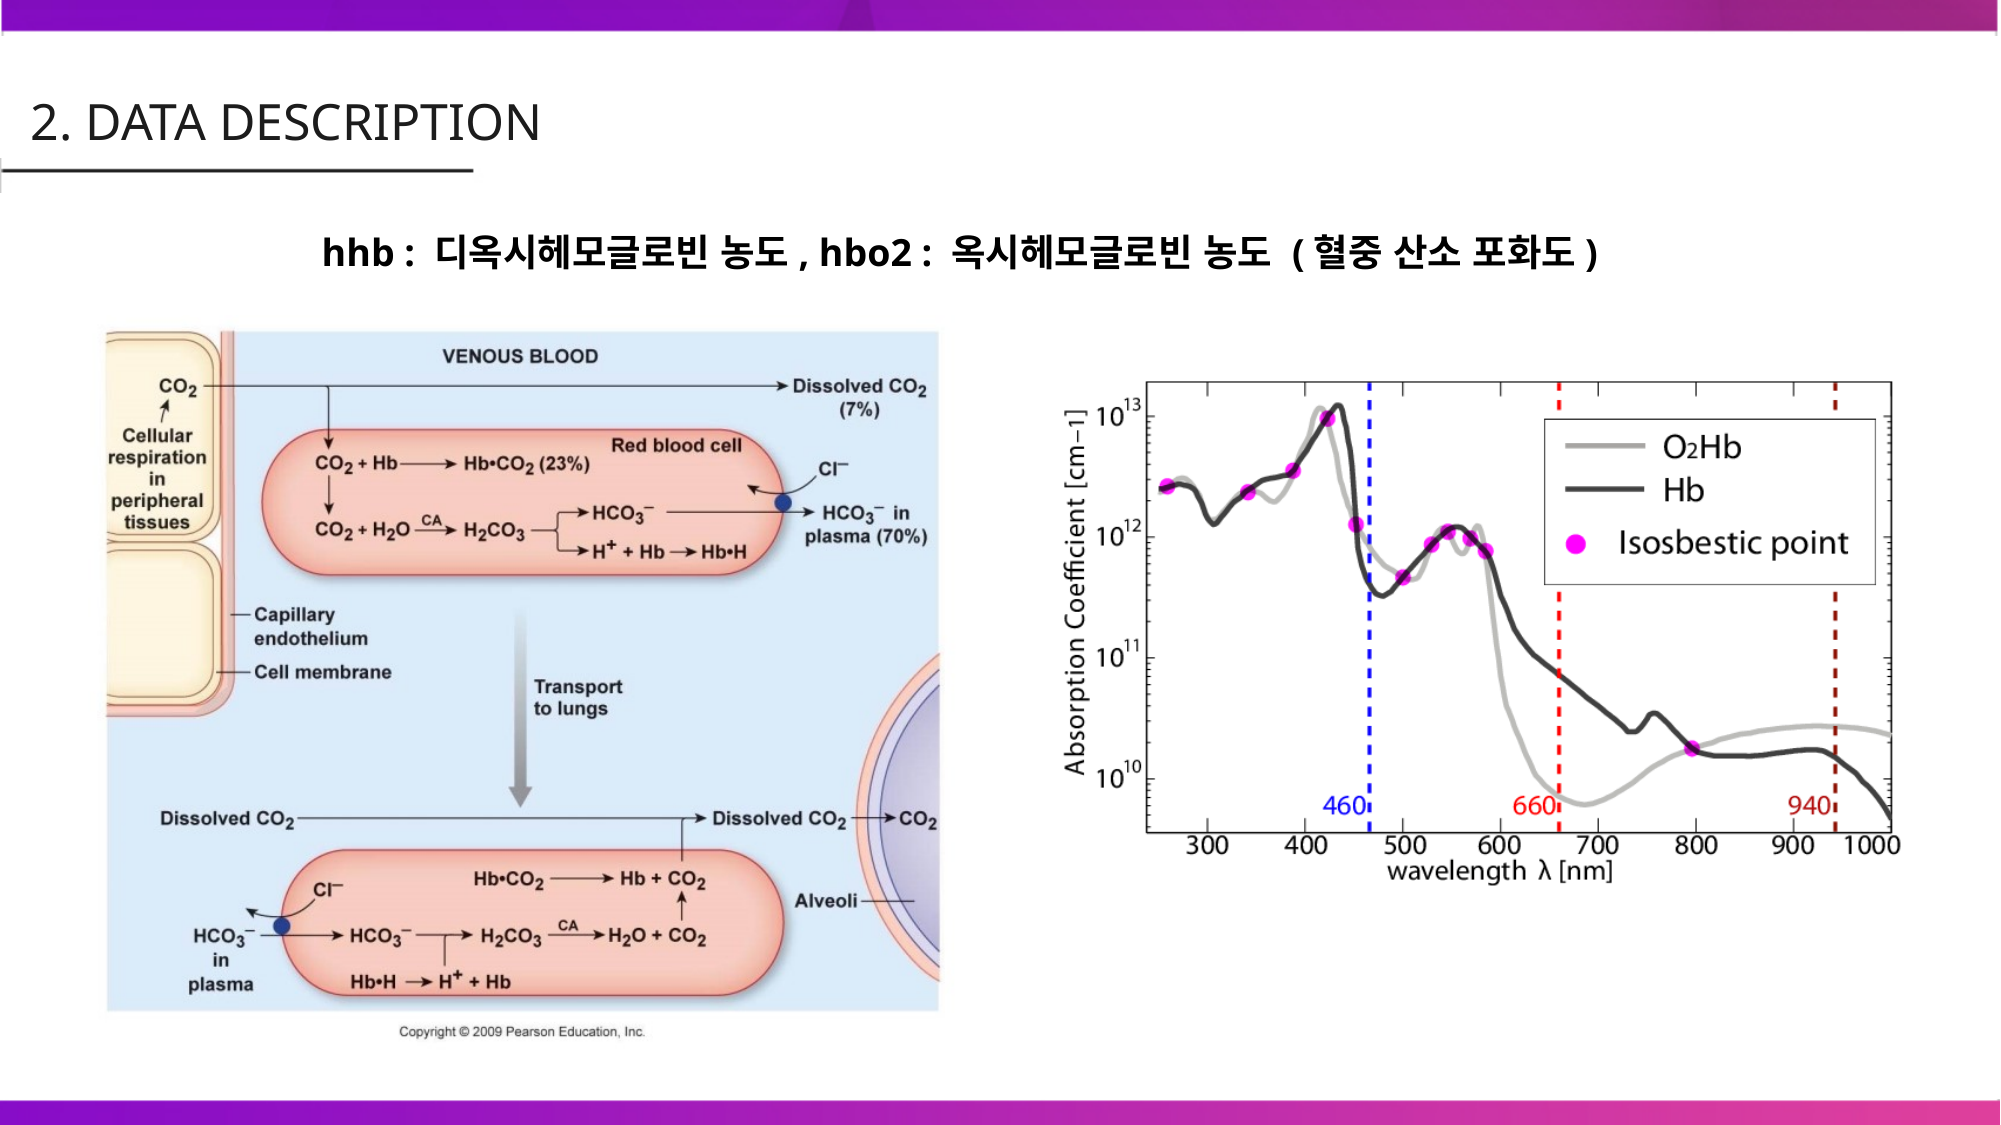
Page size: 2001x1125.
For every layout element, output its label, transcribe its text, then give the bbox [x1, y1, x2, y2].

picture [1048, 371, 1911, 889]
text_box 2. DATA DESCRIPTION [15, 83, 737, 218]
picture [0, 158, 561, 193]
picture [88, 315, 959, 1054]
picture [0, 0, 2000, 36]
picture [0, 1099, 2000, 1125]
text_box hhb : 디옥시헤모글로빈 농도, hbo2 : 옥시헤모글로빈 농도 (혈중 산소 포화도) [306, 221, 1791, 282]
